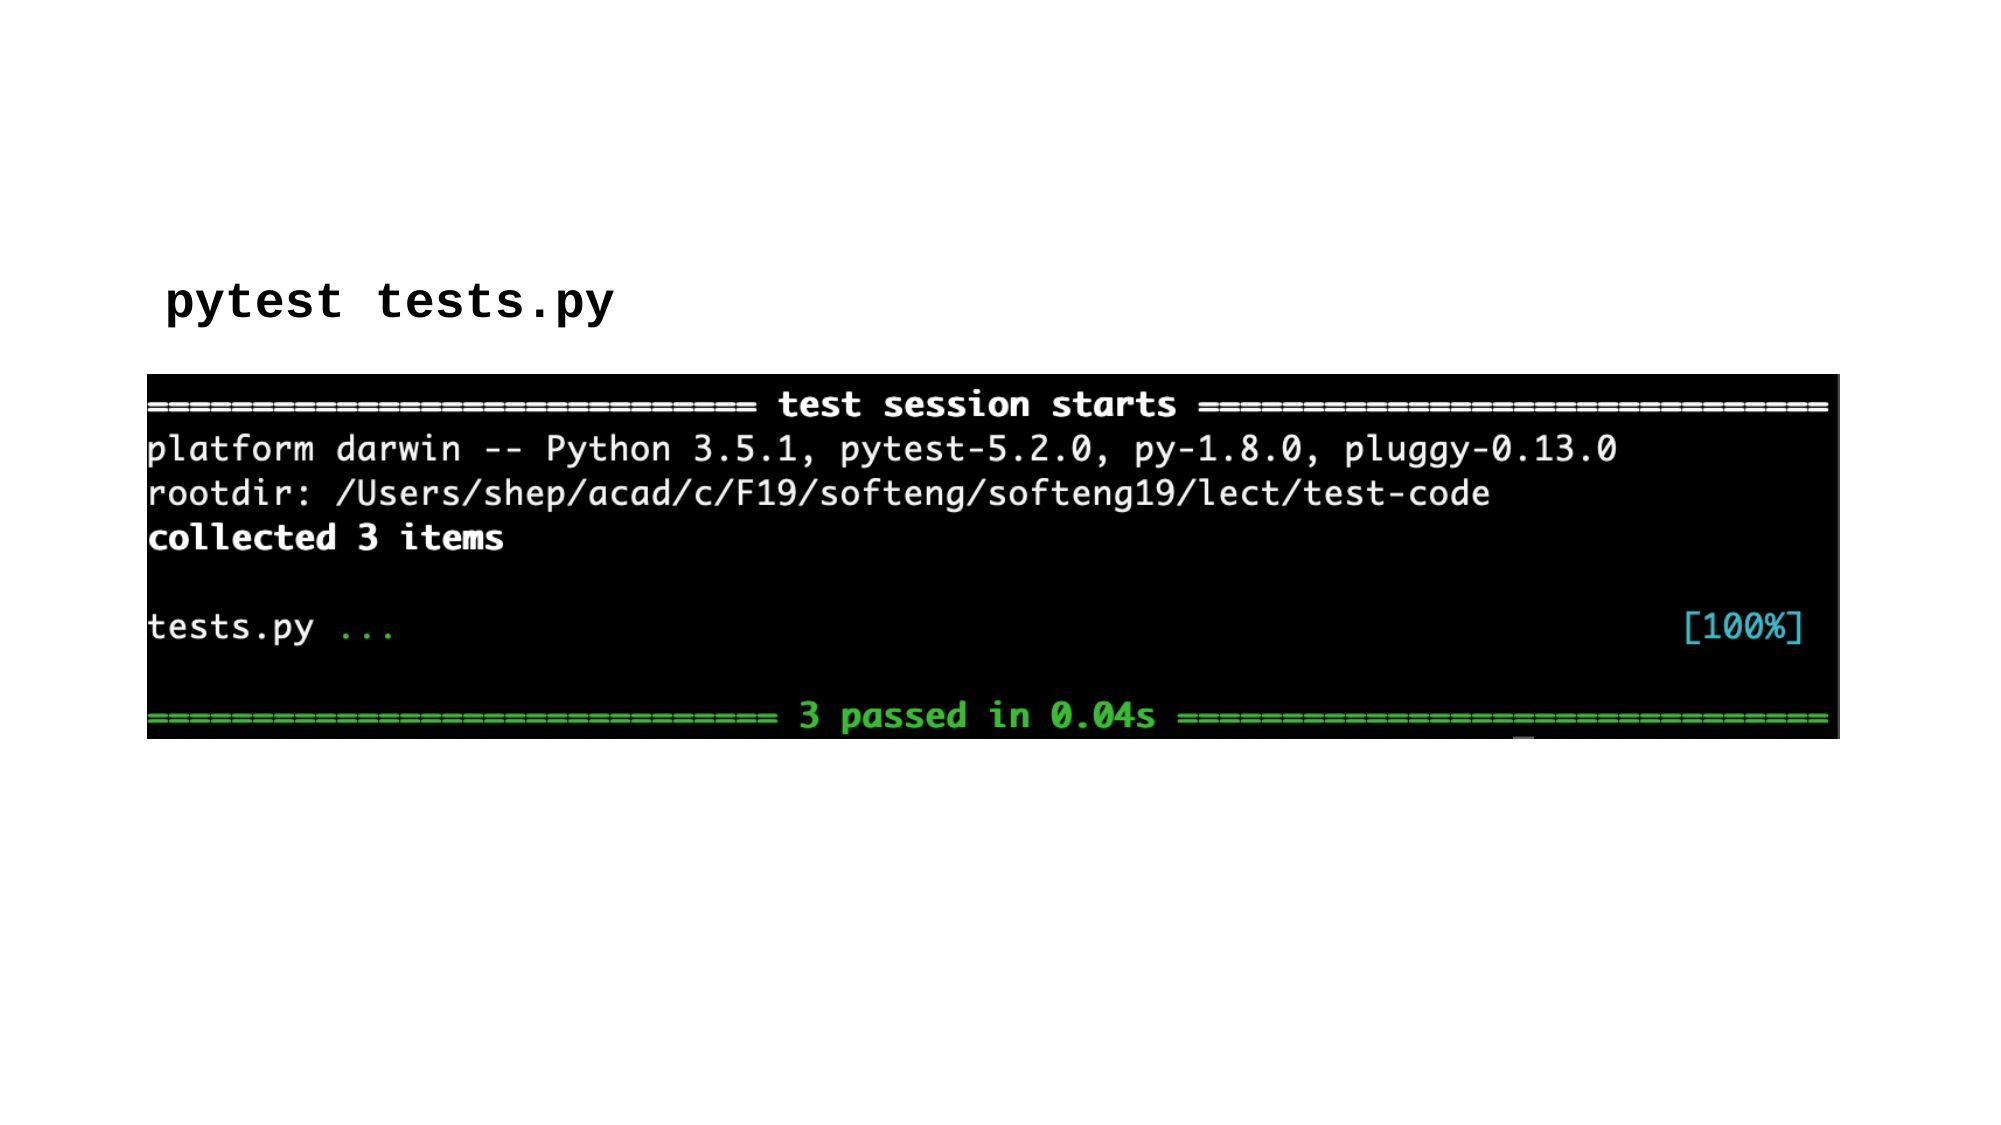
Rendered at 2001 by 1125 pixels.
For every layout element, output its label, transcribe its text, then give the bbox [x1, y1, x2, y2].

picture [147, 374, 1840, 739]
text_box pytest tests.py [149, 260, 630, 335]
